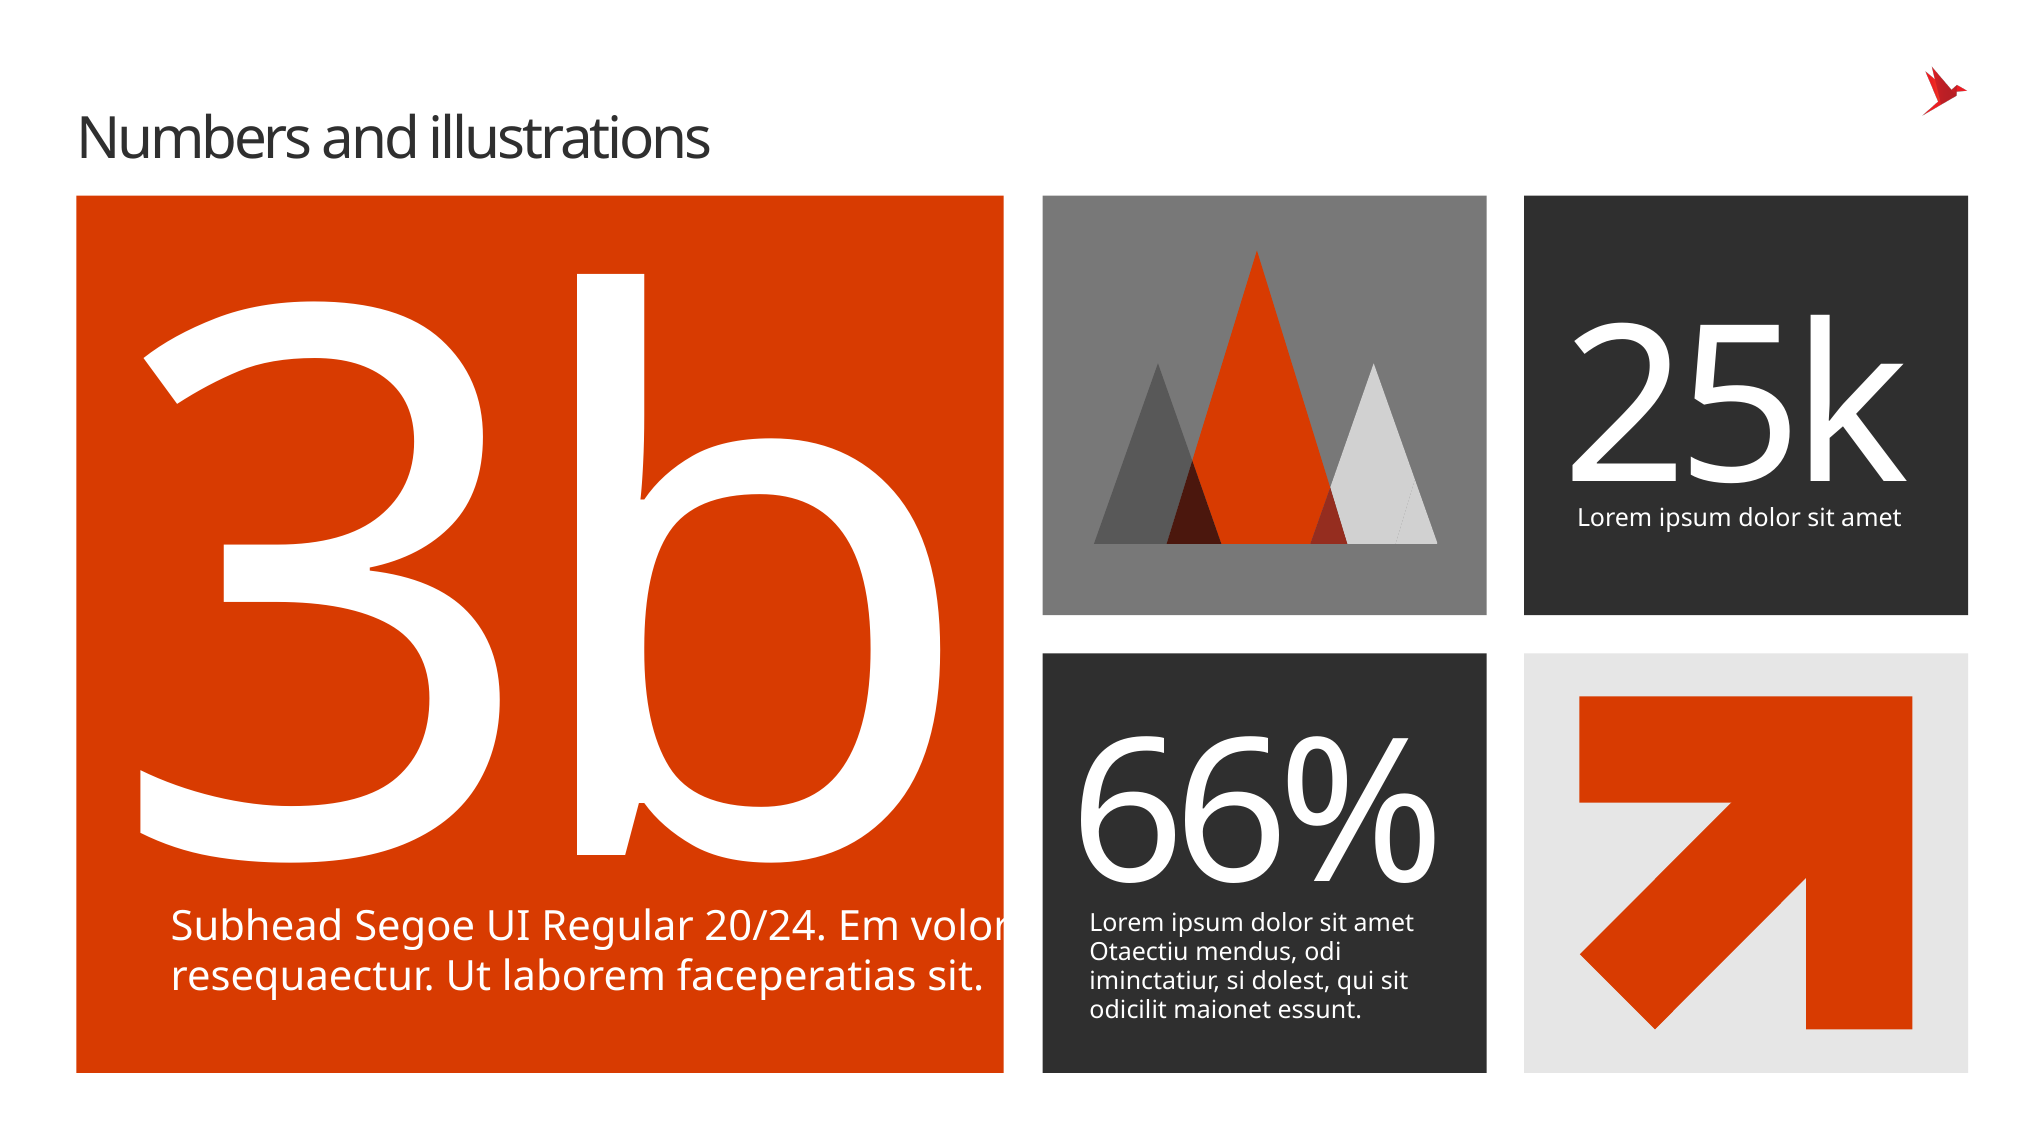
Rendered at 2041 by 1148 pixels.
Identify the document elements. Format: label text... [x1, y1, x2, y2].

text_box [76, 1045, 1004, 1074]
picture [1920, 66, 1970, 116]
text_box 3b [76, 171, 1013, 1045]
text_box [1523, 195, 1969, 616]
text_box [1042, 195, 1487, 616]
title Numbers and illustrations [76, 103, 1969, 172]
picture [1579, 696, 1914, 1031]
text_box 25k [1562, 293, 1910, 530]
text_box [1523, 653, 1969, 1074]
text_box 66% [1070, 709, 1445, 950]
picture [1093, 249, 1438, 544]
text_box Lorem ipsum dolor sit amet Otaectiu mendus, odi iminctatiur, si dolest, qui sit odicilit maionet essunt. [1089, 907, 1440, 1024]
text_box [1042, 653, 1487, 1074]
text_box Lorem ipsum dolor sit amet [1577, 502, 1927, 532]
text_box Subhead Segoe UI Regular 20/24. Em volor resequaectur. Ut laborem faceperatias sit. [140, 874, 1089, 1023]
